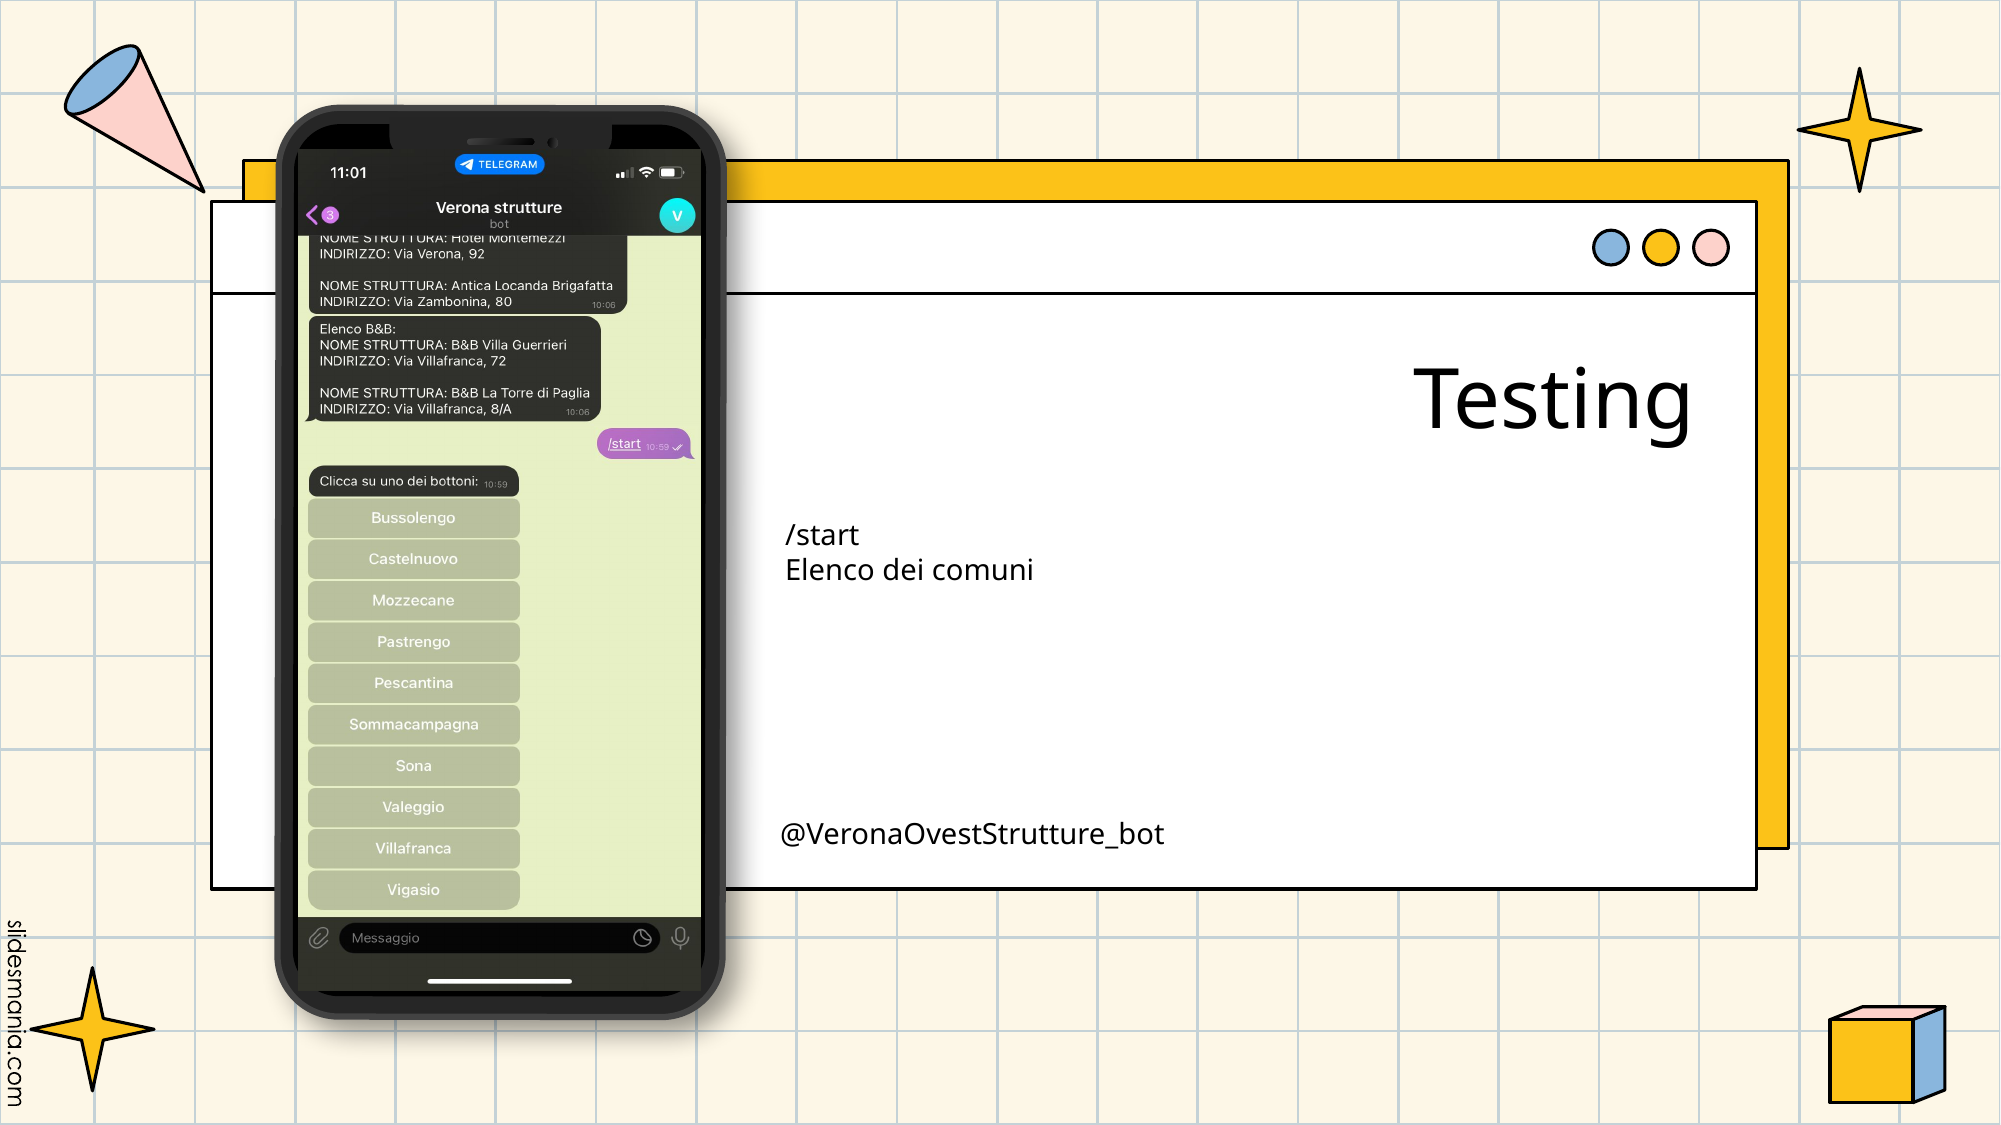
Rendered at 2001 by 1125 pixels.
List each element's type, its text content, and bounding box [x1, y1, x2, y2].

picture [297, 149, 701, 991]
text_box /start Elenco dei comuni [769, 501, 1686, 602]
list @VeronaOvestStrutture_bot [760, 789, 1385, 873]
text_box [277, 107, 725, 1018]
title Testing [891, 325, 1716, 466]
